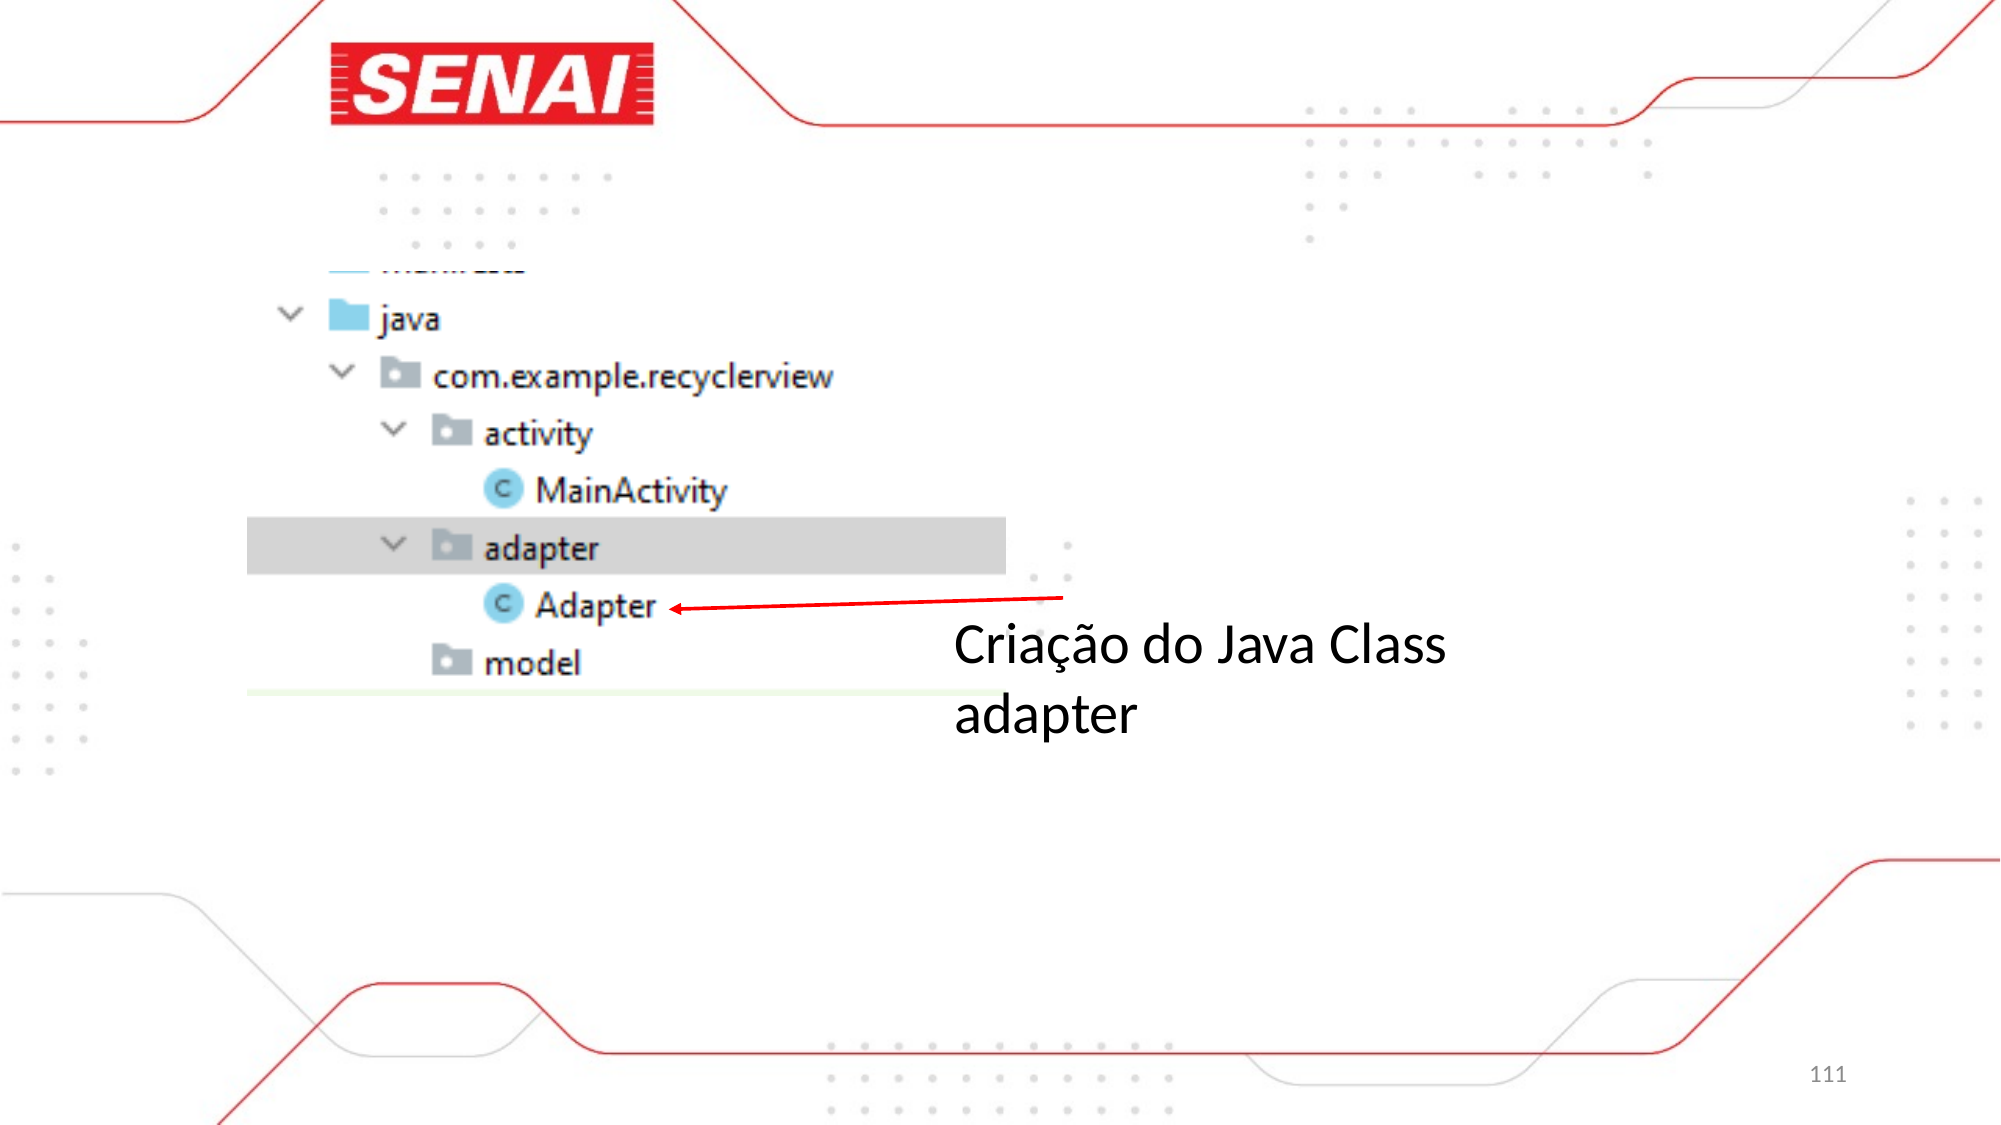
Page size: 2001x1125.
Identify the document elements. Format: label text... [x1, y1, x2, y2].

slide_number 111 [1412, 1042, 1863, 1103]
text_box Criação do Java Class adapter [939, 597, 1512, 753]
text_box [668, 597, 1064, 610]
picture [0, 0, 2001, 1125]
